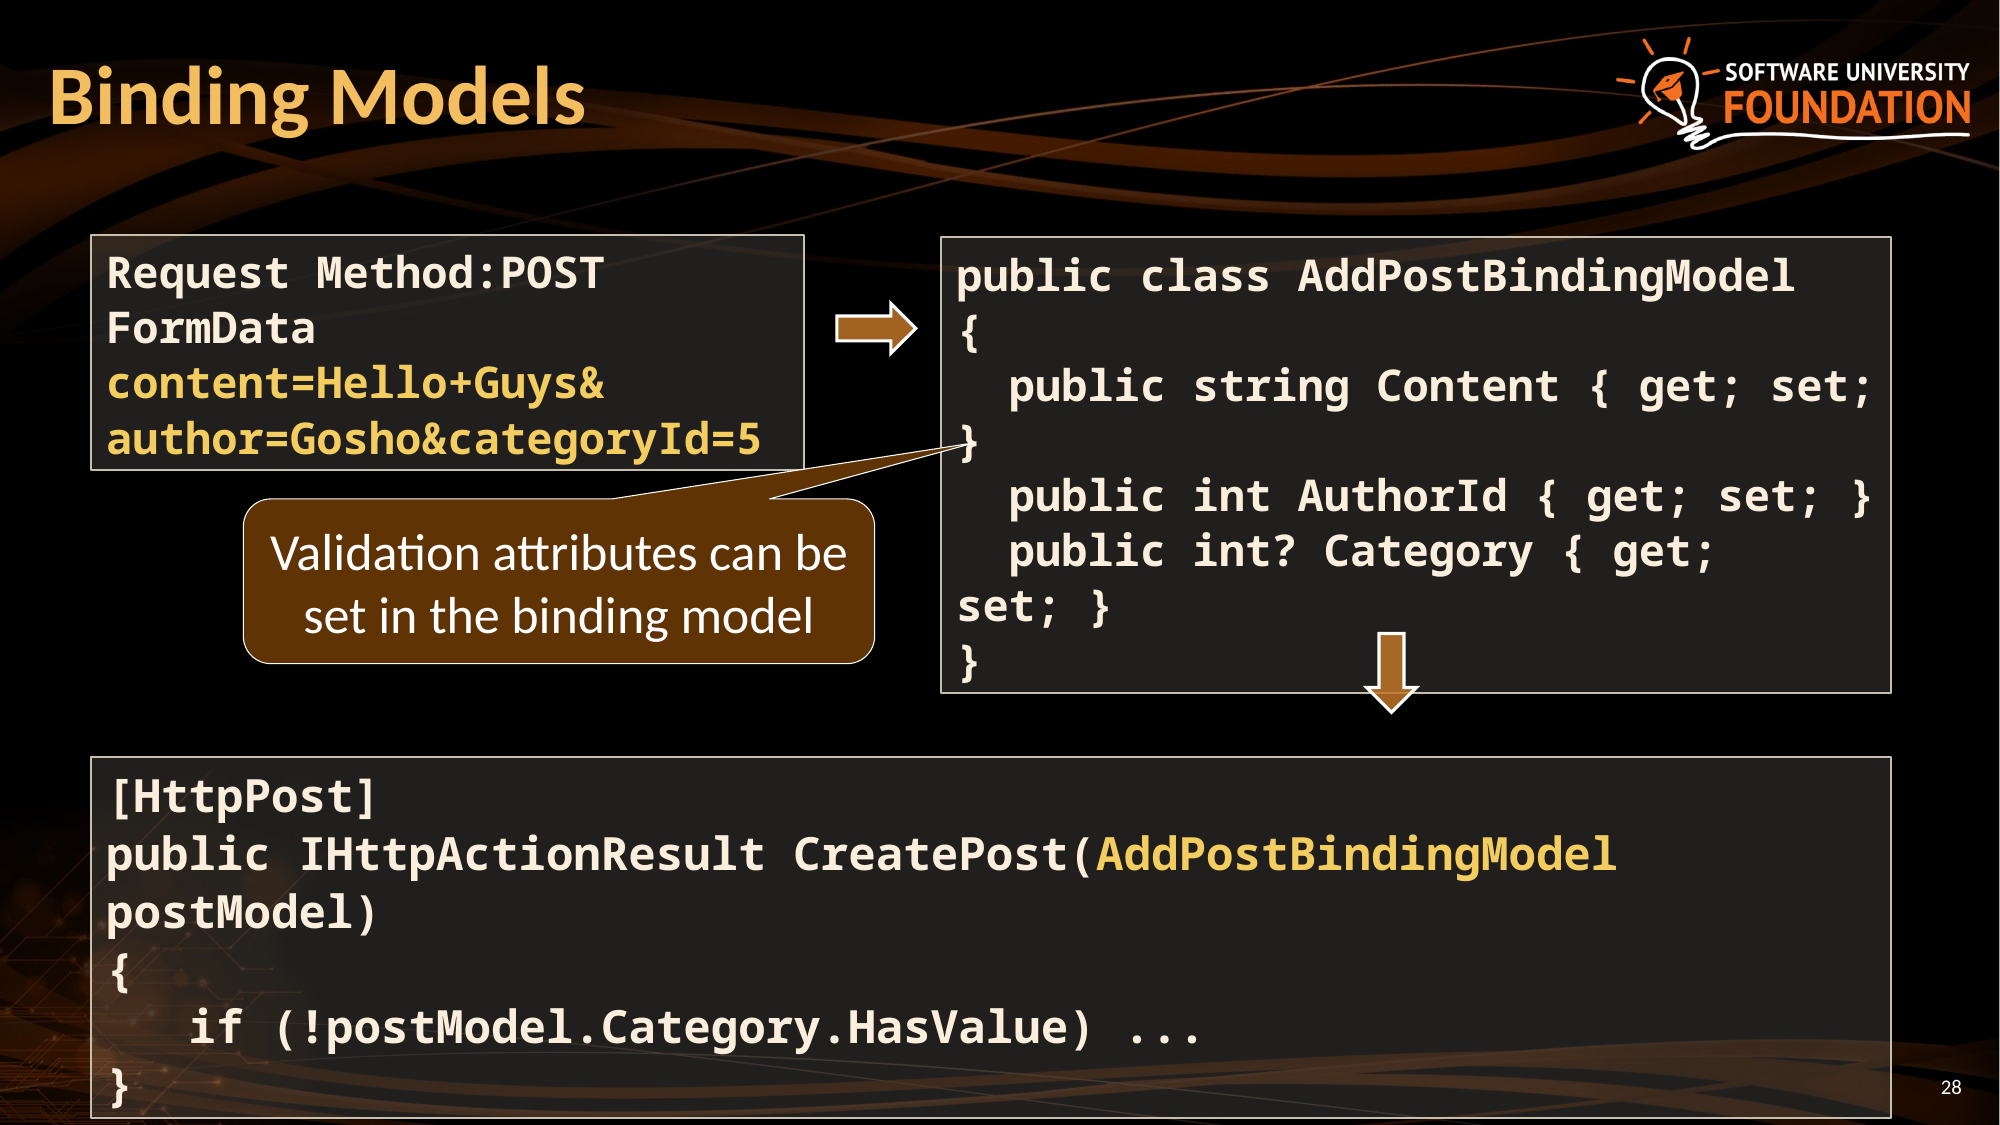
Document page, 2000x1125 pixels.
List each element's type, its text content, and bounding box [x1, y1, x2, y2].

text_box Validation attributes can be set in the binding model [243, 442, 975, 664]
text_box [835, 301, 918, 356]
slide_number 28 [1897, 1070, 1968, 1103]
text_box [1364, 632, 1419, 714]
text_box Request Method:POST FormData content=Hello+Guys& author=Gosho&categoryId=5 [91, 235, 804, 471]
text_box [HttpPost] public IHttpActionResult CreatePost(AddPostBindingModel postModel) { if (!postModel.Category.HasValue) ... } [91, 756, 1892, 1118]
title Binding Models [30, 6, 1602, 189]
picture [0, 0, 2000, 1125]
text_box public class AddPostBindingModel { public string Content { get; set; } public int AuthorId { get; set; } public int? Category { get; set; } } [941, 237, 1892, 693]
